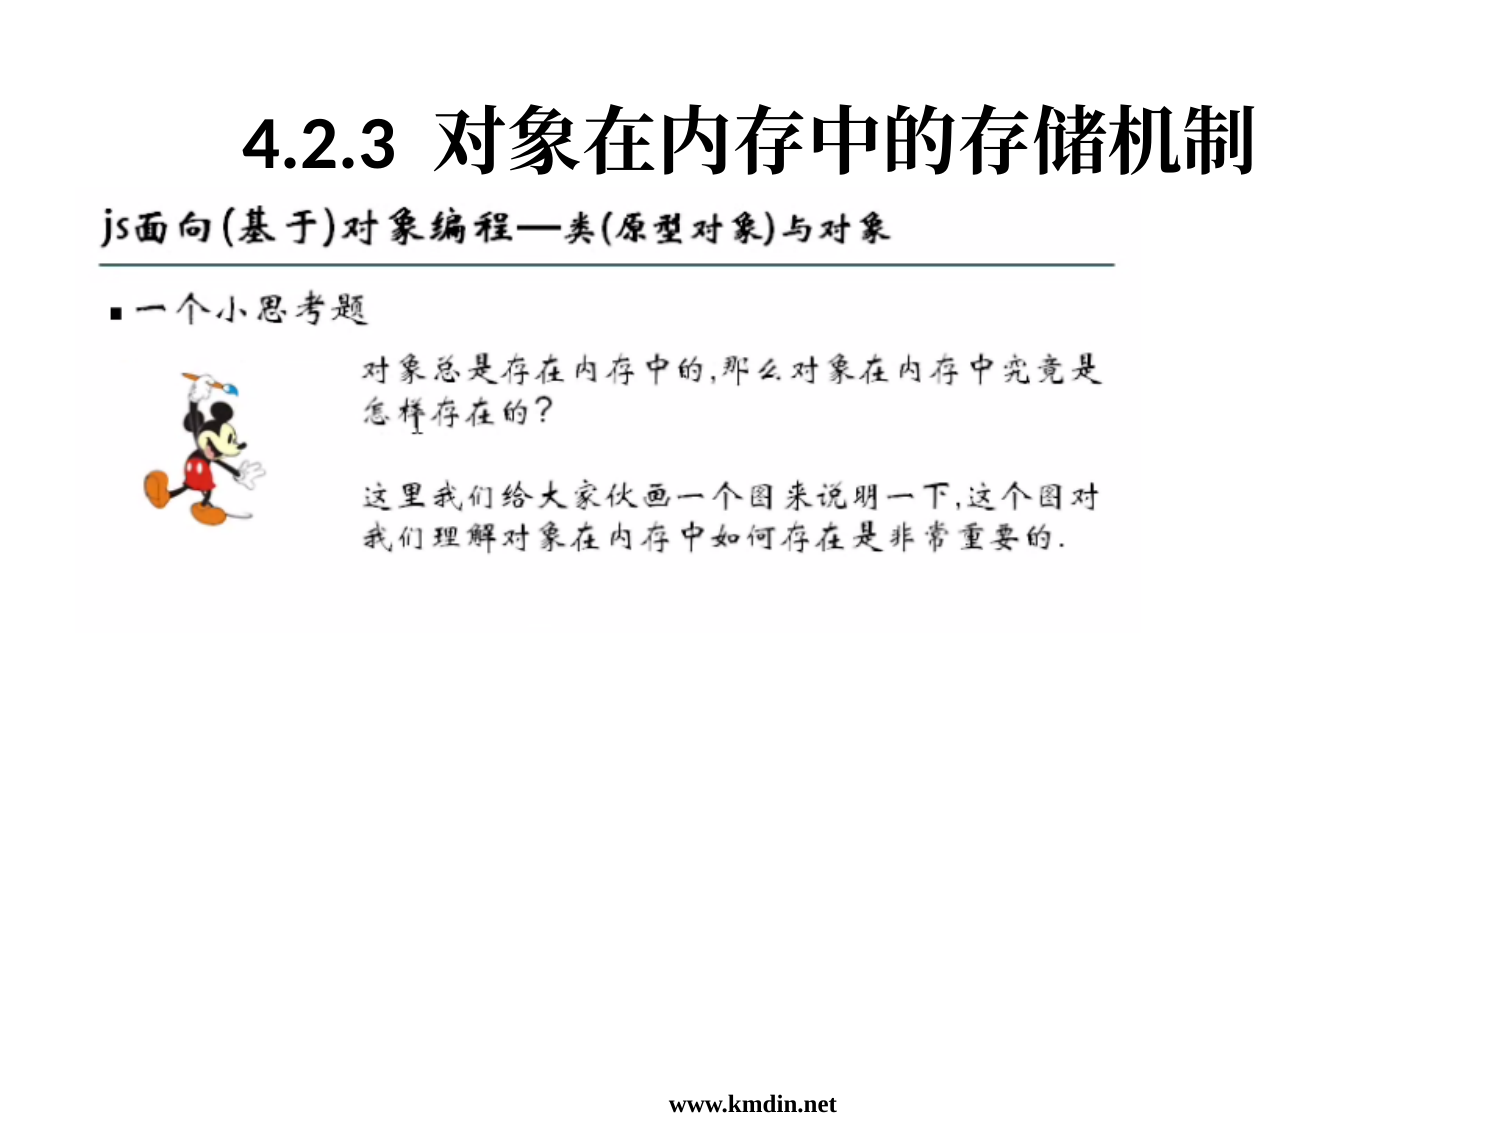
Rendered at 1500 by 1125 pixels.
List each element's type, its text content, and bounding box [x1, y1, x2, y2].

picture [74, 187, 1141, 634]
title 4.2.3 对象在内存中的存储机制 [75, 45, 1425, 233]
